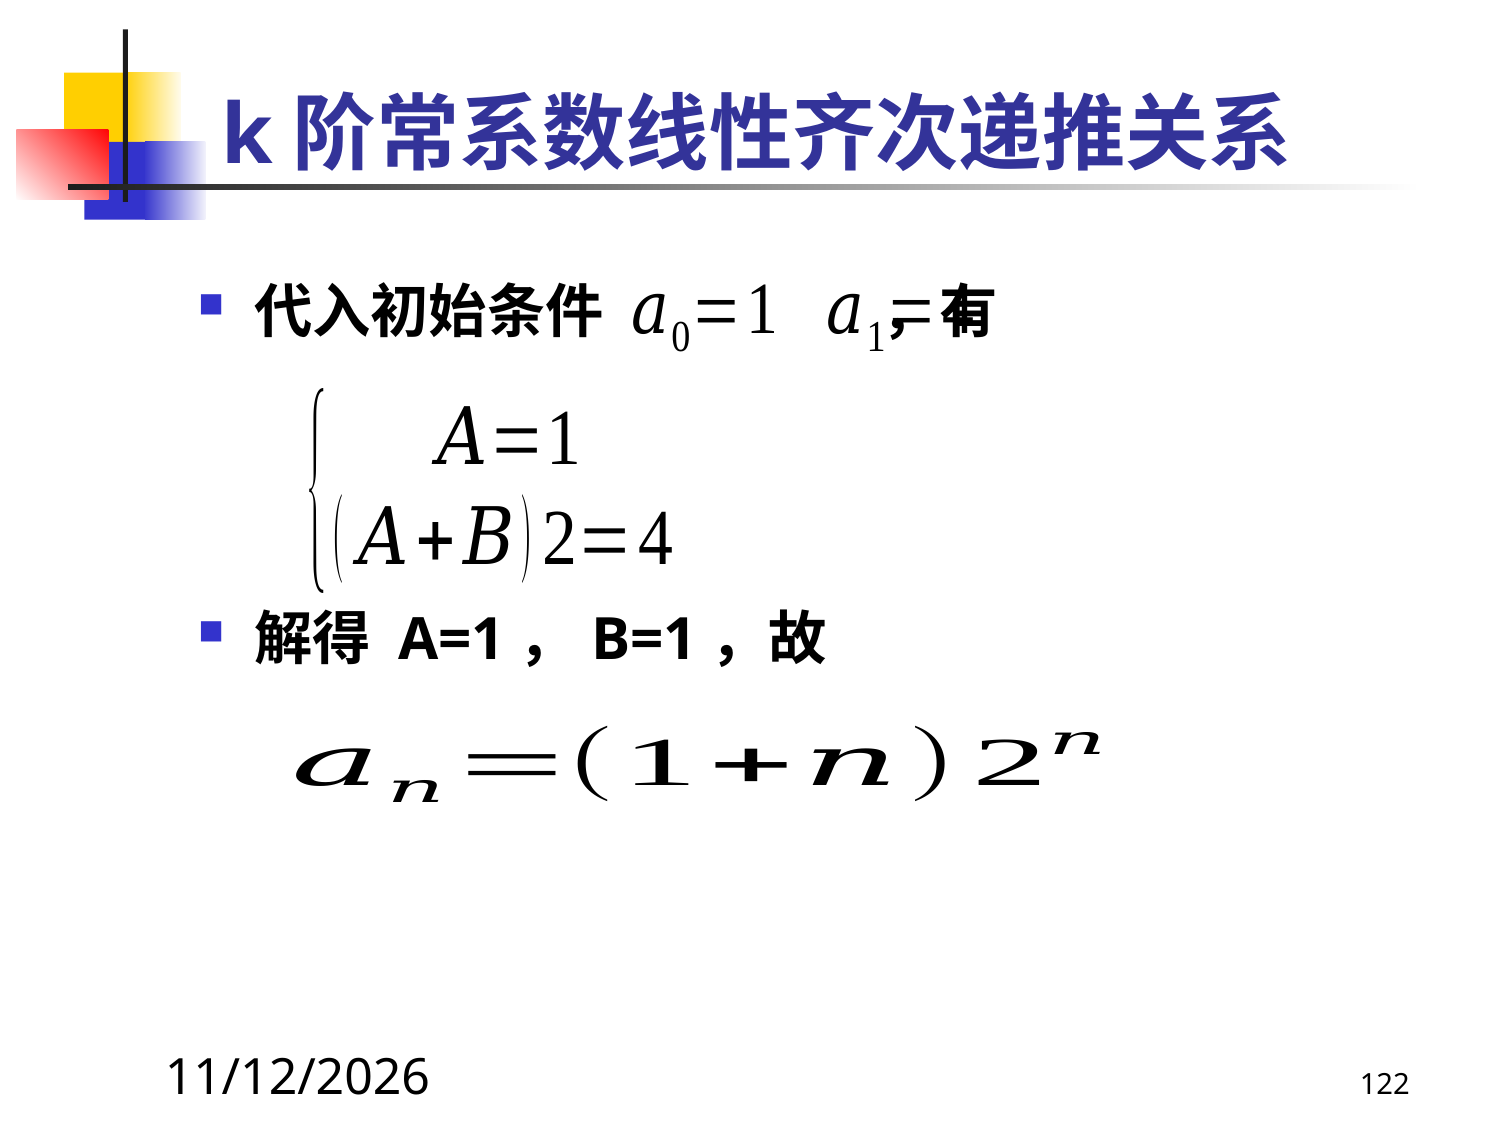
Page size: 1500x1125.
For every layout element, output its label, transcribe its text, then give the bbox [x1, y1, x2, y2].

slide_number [150, 1037, 463, 1113]
title k阶常系数线性齐次递推关系 [206, 0, 1400, 188]
list 代入初始条件 ，有 解得 A=1，B=1，故 [183, 267, 1270, 917]
slide_number 122 [1112, 1037, 1425, 1113]
